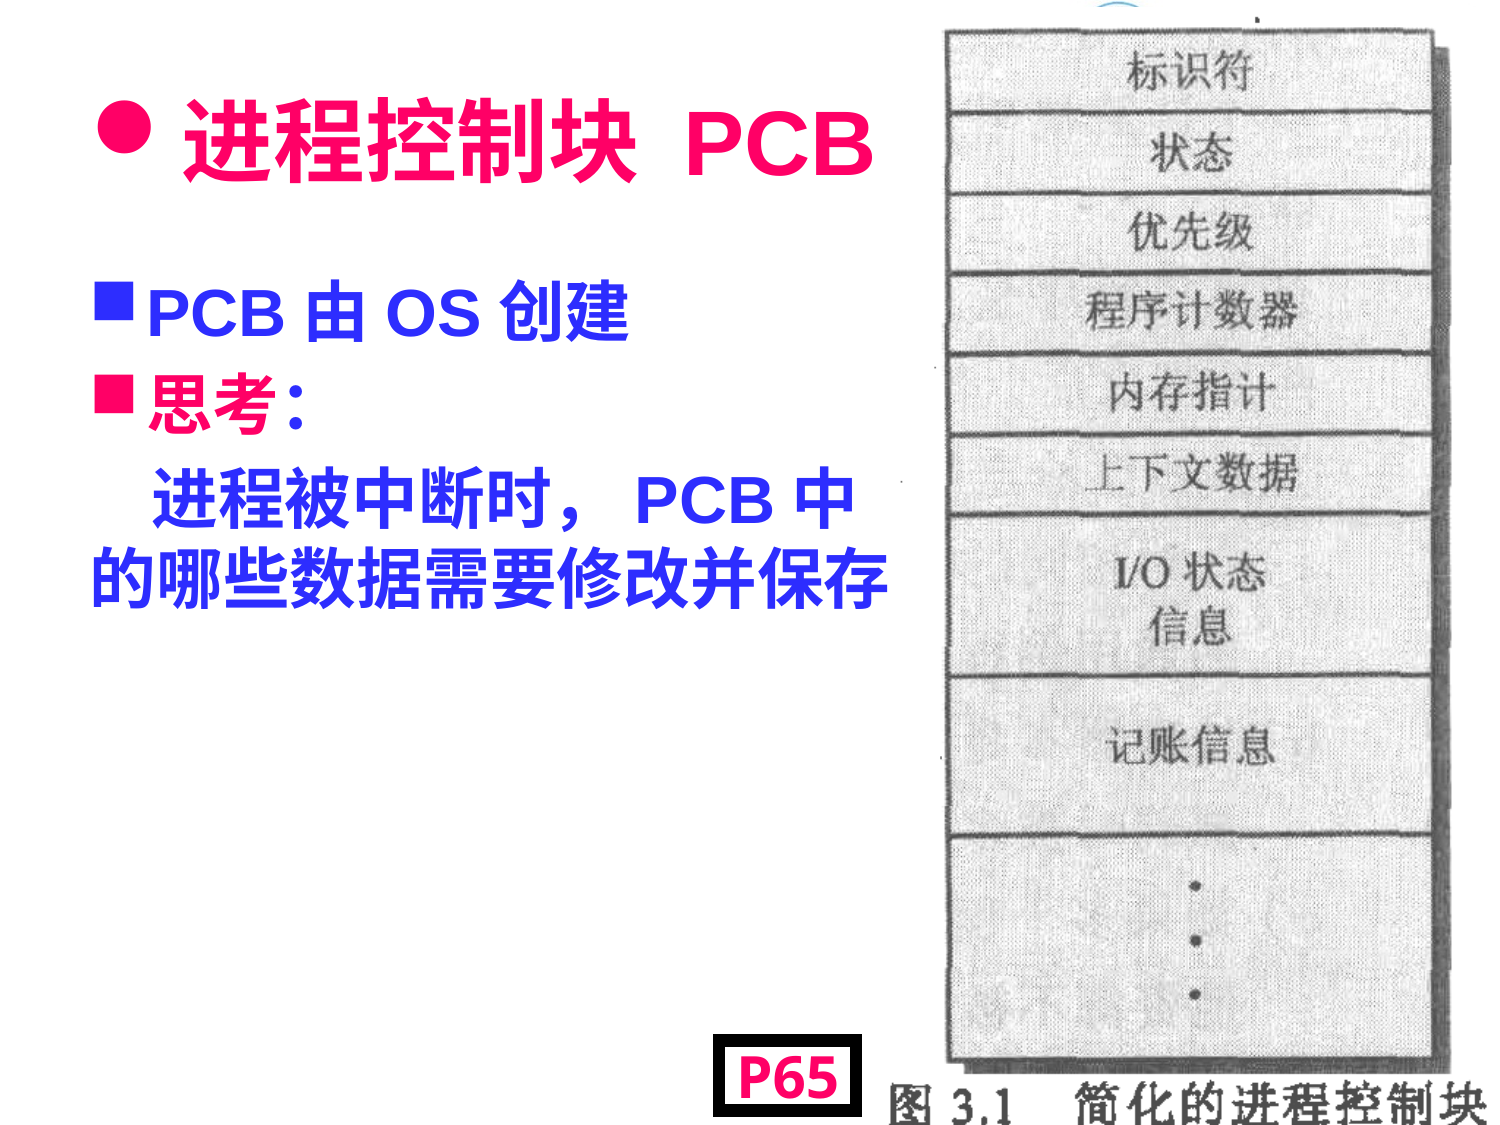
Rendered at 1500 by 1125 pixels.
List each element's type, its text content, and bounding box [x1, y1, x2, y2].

text_box PCB由OS创建 思考： 进程被中断时，PCB中的哪些数据需要修改并保存 [75, 262, 879, 1005]
picture [1069, 0, 1500, 7]
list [879, 7, 1500, 1125]
text_box P65 [719, 1040, 857, 1111]
title 进程控制块 PCB [74, 44, 879, 233]
